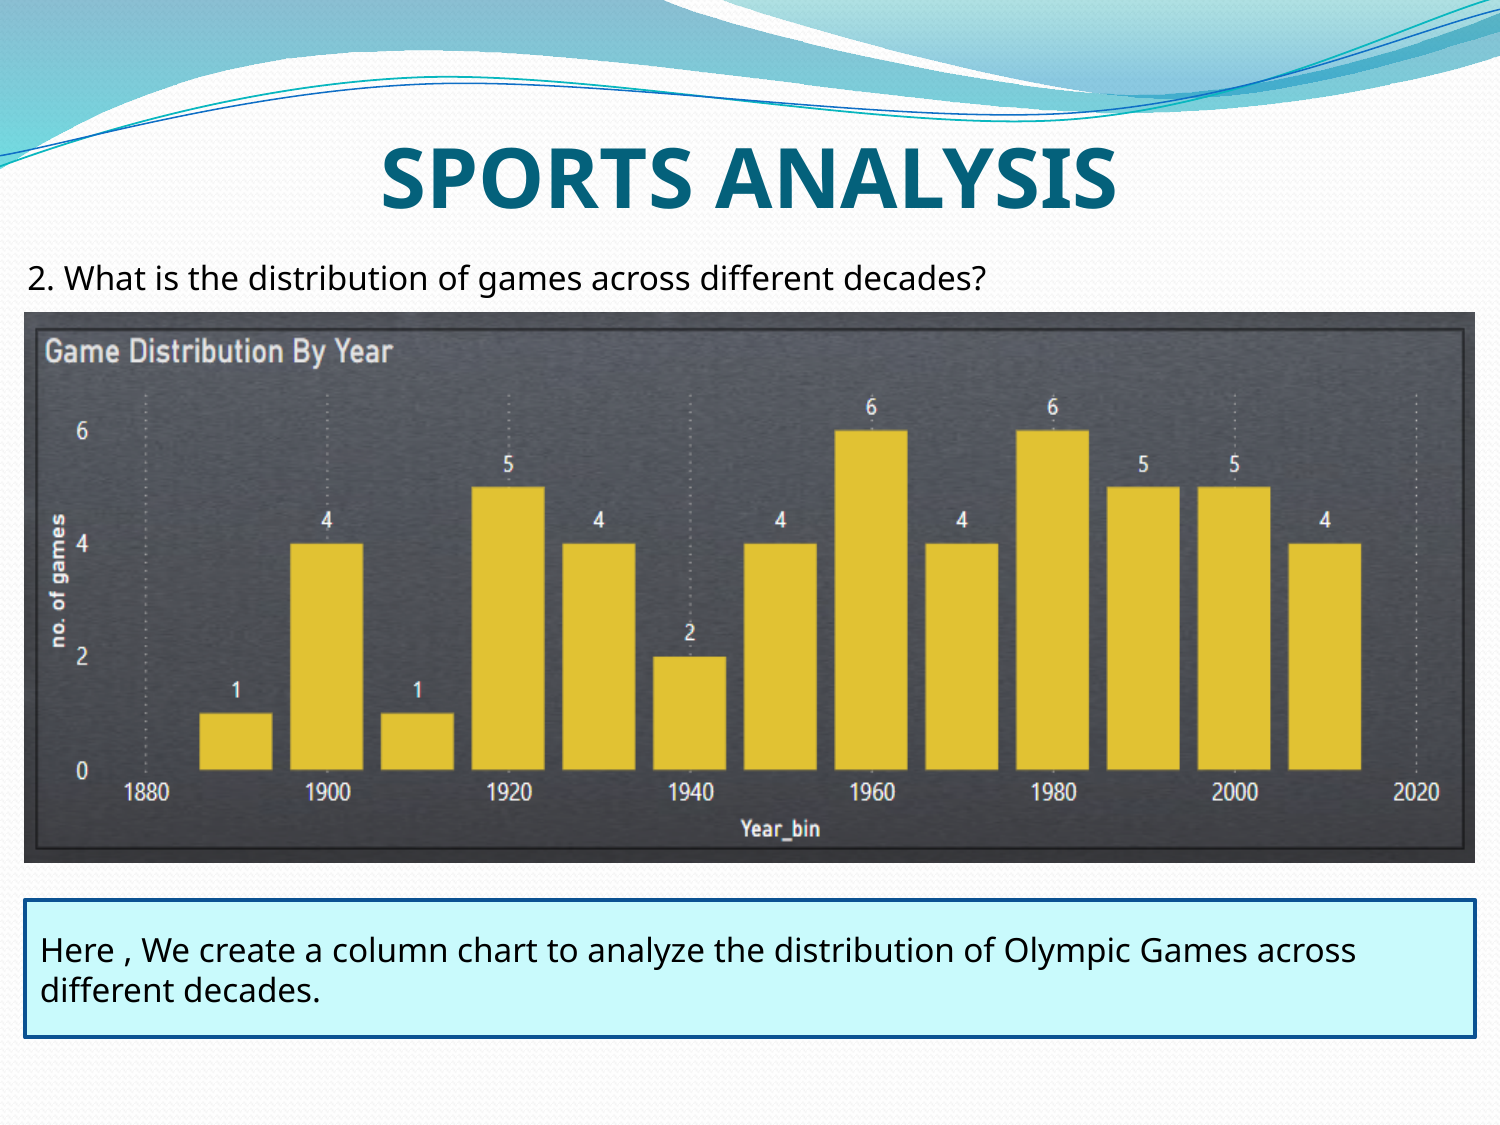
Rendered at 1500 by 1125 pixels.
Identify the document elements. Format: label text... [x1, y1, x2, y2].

text_box Here , We create a column chart to analyze the distribution of Olympic Games across different decades. [23, 898, 1477, 1039]
text_box 2. What is the distribution of games across different decades? [12, 249, 1450, 305]
title SPORTS ANALYSIS [75, 37, 1425, 225]
picture [24, 312, 1476, 863]
